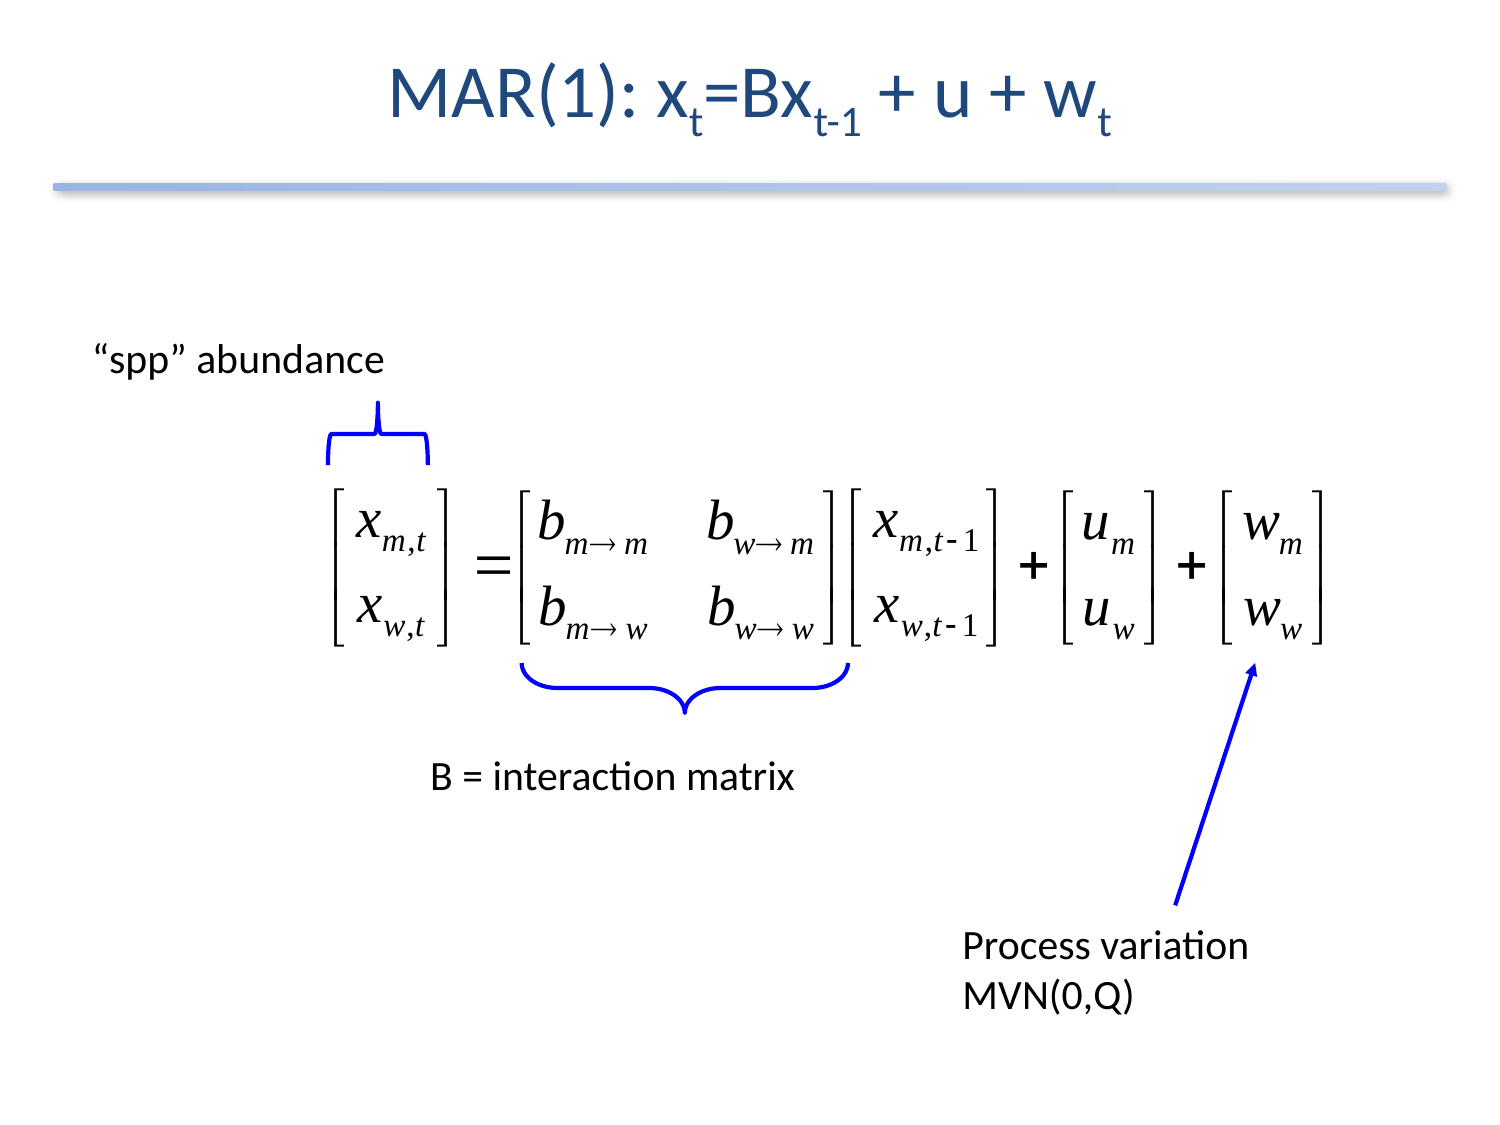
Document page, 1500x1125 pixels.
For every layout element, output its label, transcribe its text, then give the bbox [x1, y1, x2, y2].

text_box “spp” abundance [77, 324, 400, 390]
text_box [522, 668, 848, 714]
text_box [1175, 668, 1258, 906]
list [320, 477, 1345, 659]
text_box B = interaction matrix [415, 741, 810, 807]
title MAR(1): xt=Bxt-1 + u + wt [75, 0, 1425, 188]
text_box Process variation MVN(0,Q) [947, 910, 1461, 1026]
text_box [327, 402, 428, 466]
